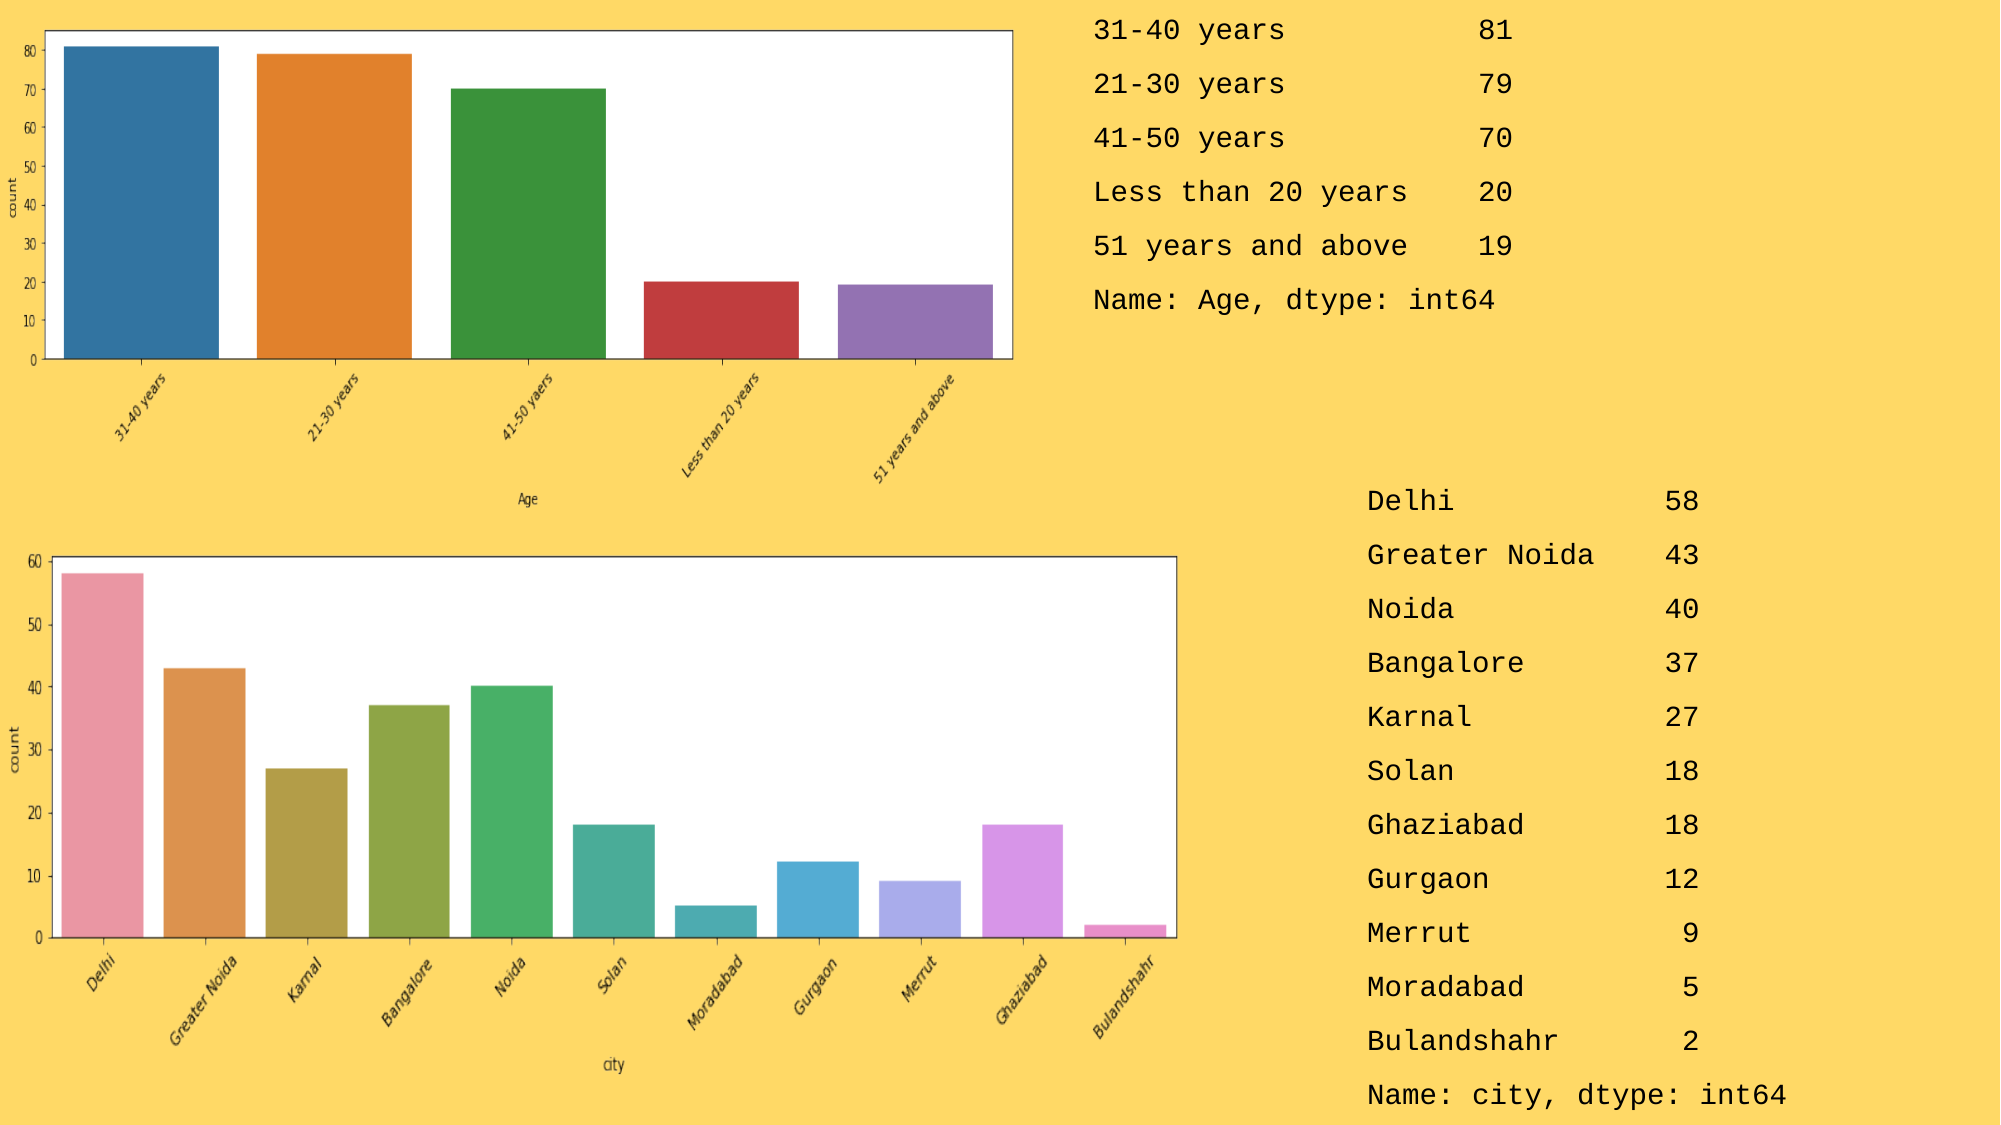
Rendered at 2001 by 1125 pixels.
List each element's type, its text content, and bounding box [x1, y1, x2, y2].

picture [0, 21, 1019, 517]
text_box Delhi 58 Greater Noida 43 Noida 40 Bangalore 37 Karnal 27 Solan 18 Ghaziabad 18 Gurgaon 12 Merrut 9 Moradabad 5 Bulandshahr 2 Name: city, dtype: int64 [1352, 471, 1857, 1118]
text_box 31-40 years 81 21-30 years 79 41-50 years 70 Less than 20 years 20 51 years and above 19 Name: Age, dtype: int64 [1078, 0, 1720, 324]
picture [0, 542, 1184, 1087]
